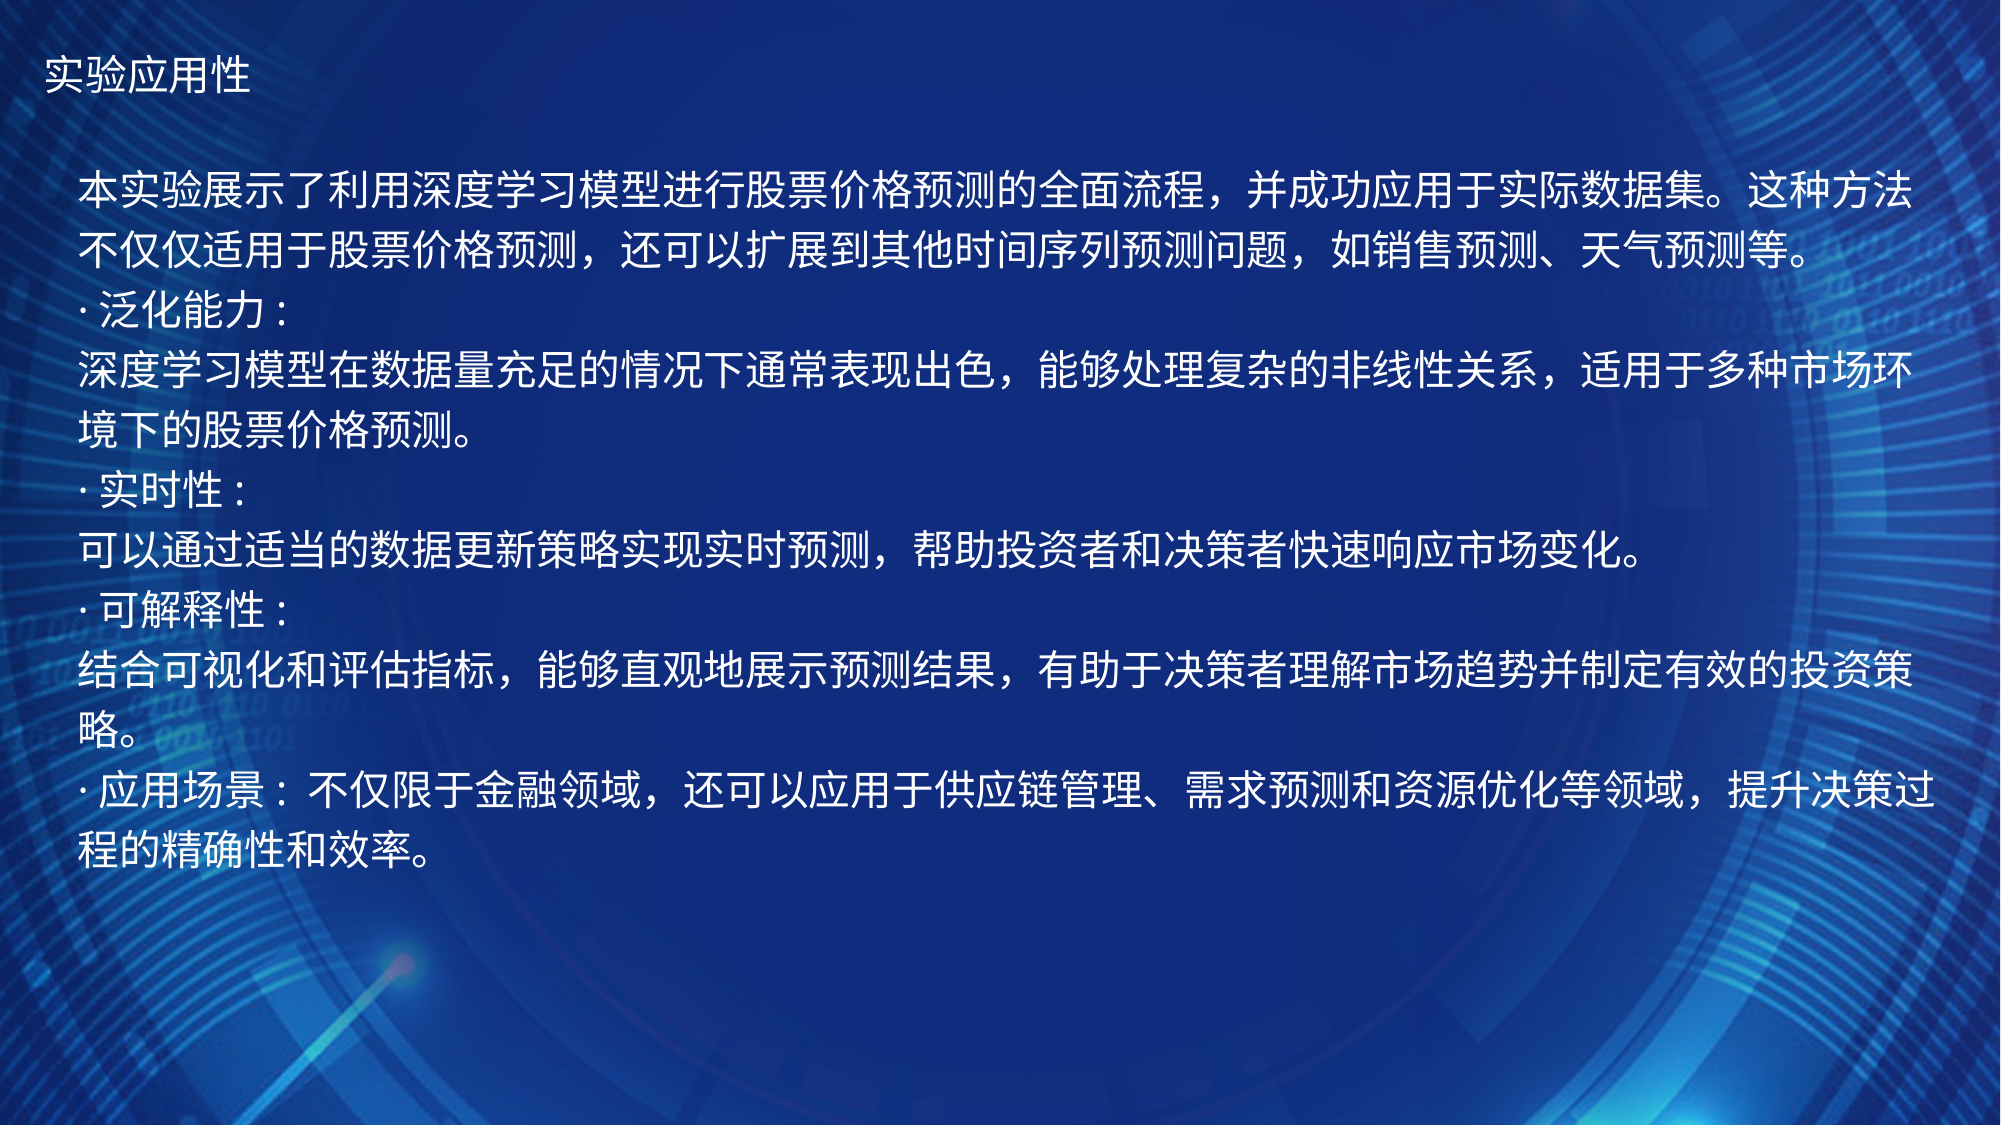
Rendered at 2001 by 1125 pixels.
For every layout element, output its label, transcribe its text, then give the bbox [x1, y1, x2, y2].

picture [0, 0, 2001, 1125]
text_box 本实验展示了利用深度学习模型进行股票价格预测的全面流程，并成功应用于实际数据集。这种方法不仅仅适用于股票价格预测，还可以扩展到其他时间序列预测问题，如销售预测、天气预测等。 ·泛化能力: 深度学习模型在数据量充足的情况下通常表现出色，能够处理复杂的非线性关系，适用于多种市场环境下的股票价格预测。 ·实时性: 可以通过适当的数据更新策略实现实时预测，帮助投资者和决策者快速响应市场变化。 ·可解释性: 结合可视化和评估指标，能够直观地展示预测结果，有助于决策者理解市场趋势并制定有效的投资策略。 ·应用场景: 不仅限于金融领域，还可以应用于供应链管理、需求预测和资源优化等领域，提升决策过程的精确性和效率。 [62, 146, 1963, 1044]
text_box 实验应用性 [29, 41, 640, 106]
